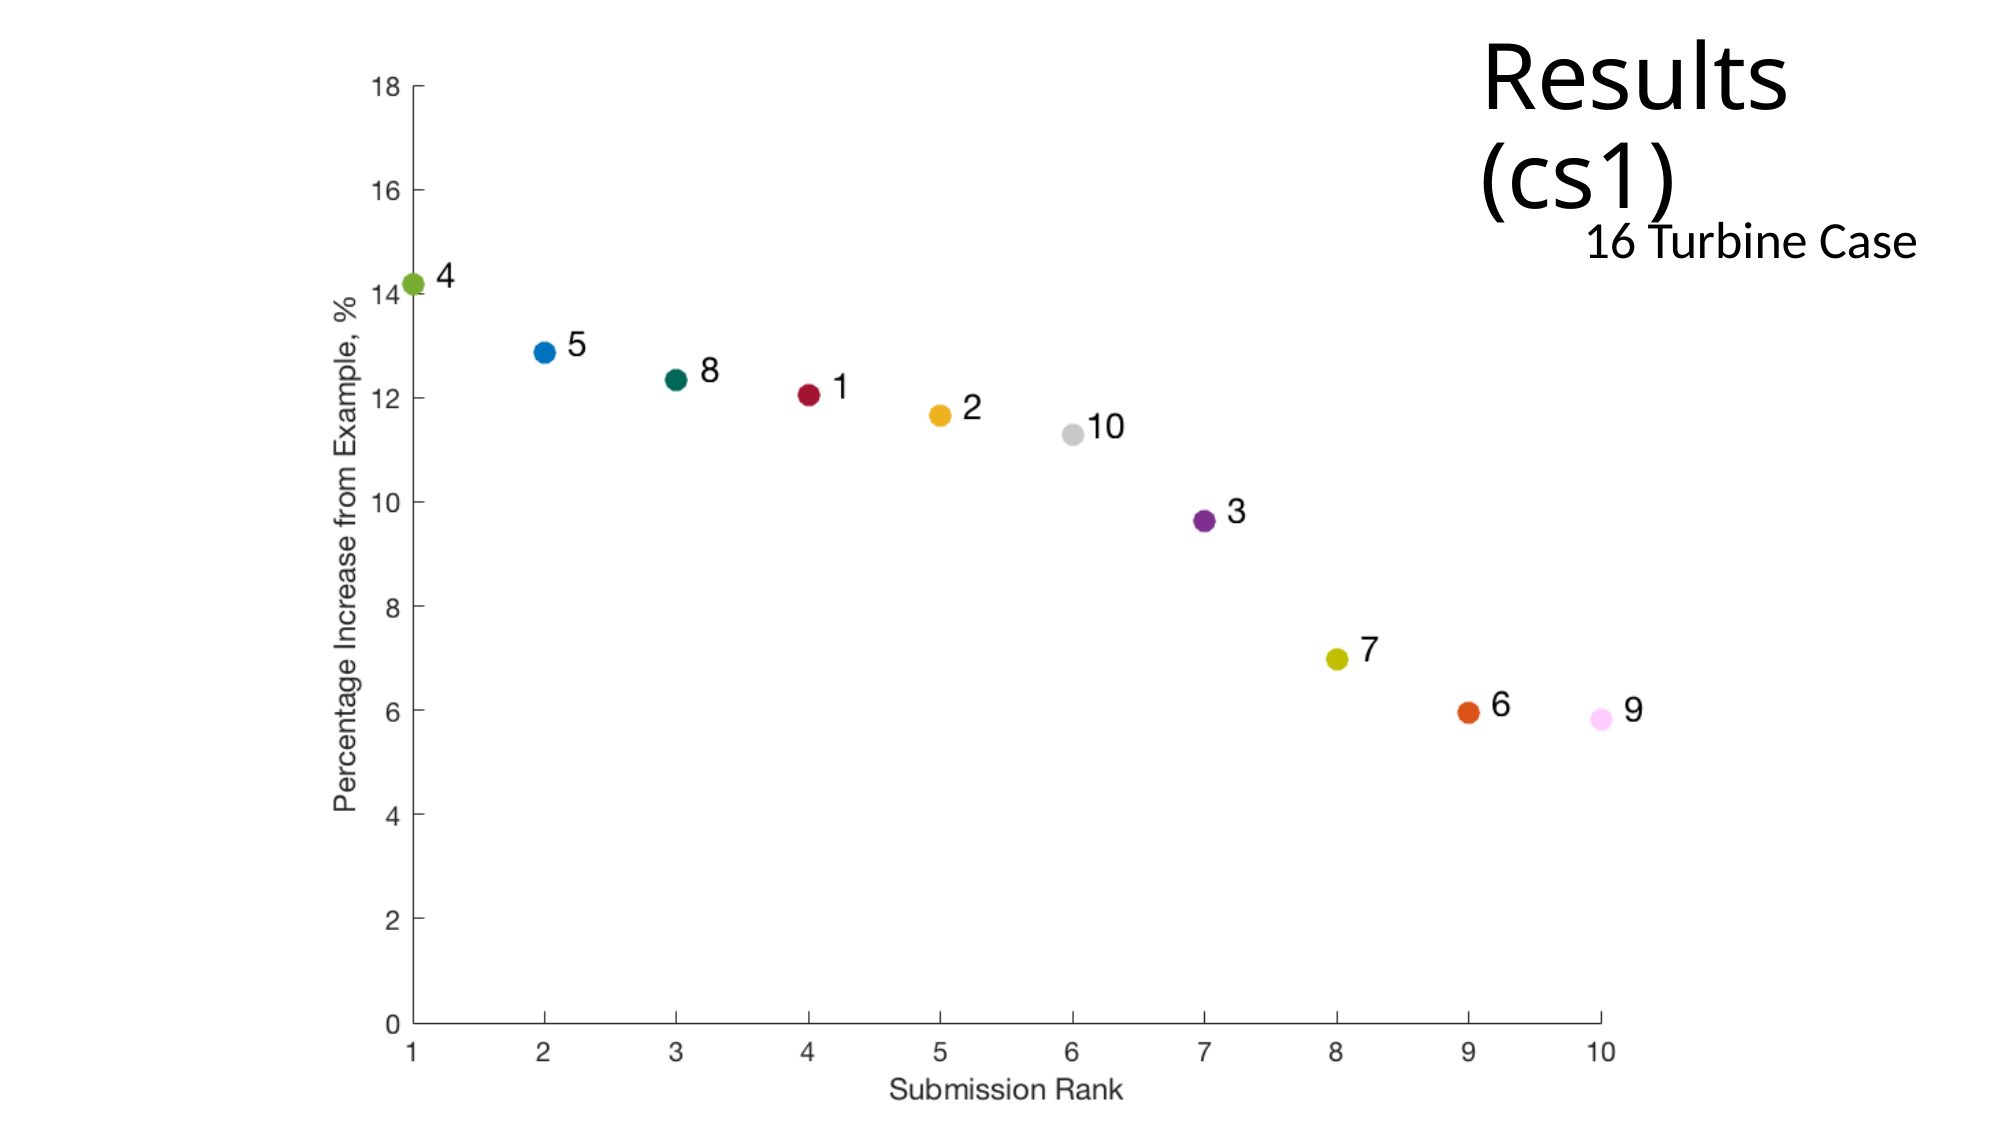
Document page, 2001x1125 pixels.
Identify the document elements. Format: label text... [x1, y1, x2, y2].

picture [213, 0, 1746, 1125]
title Results (cs1) [1746, 59, 1961, 199]
text_box 16 Turbine Case [1746, 198, 1946, 276]
